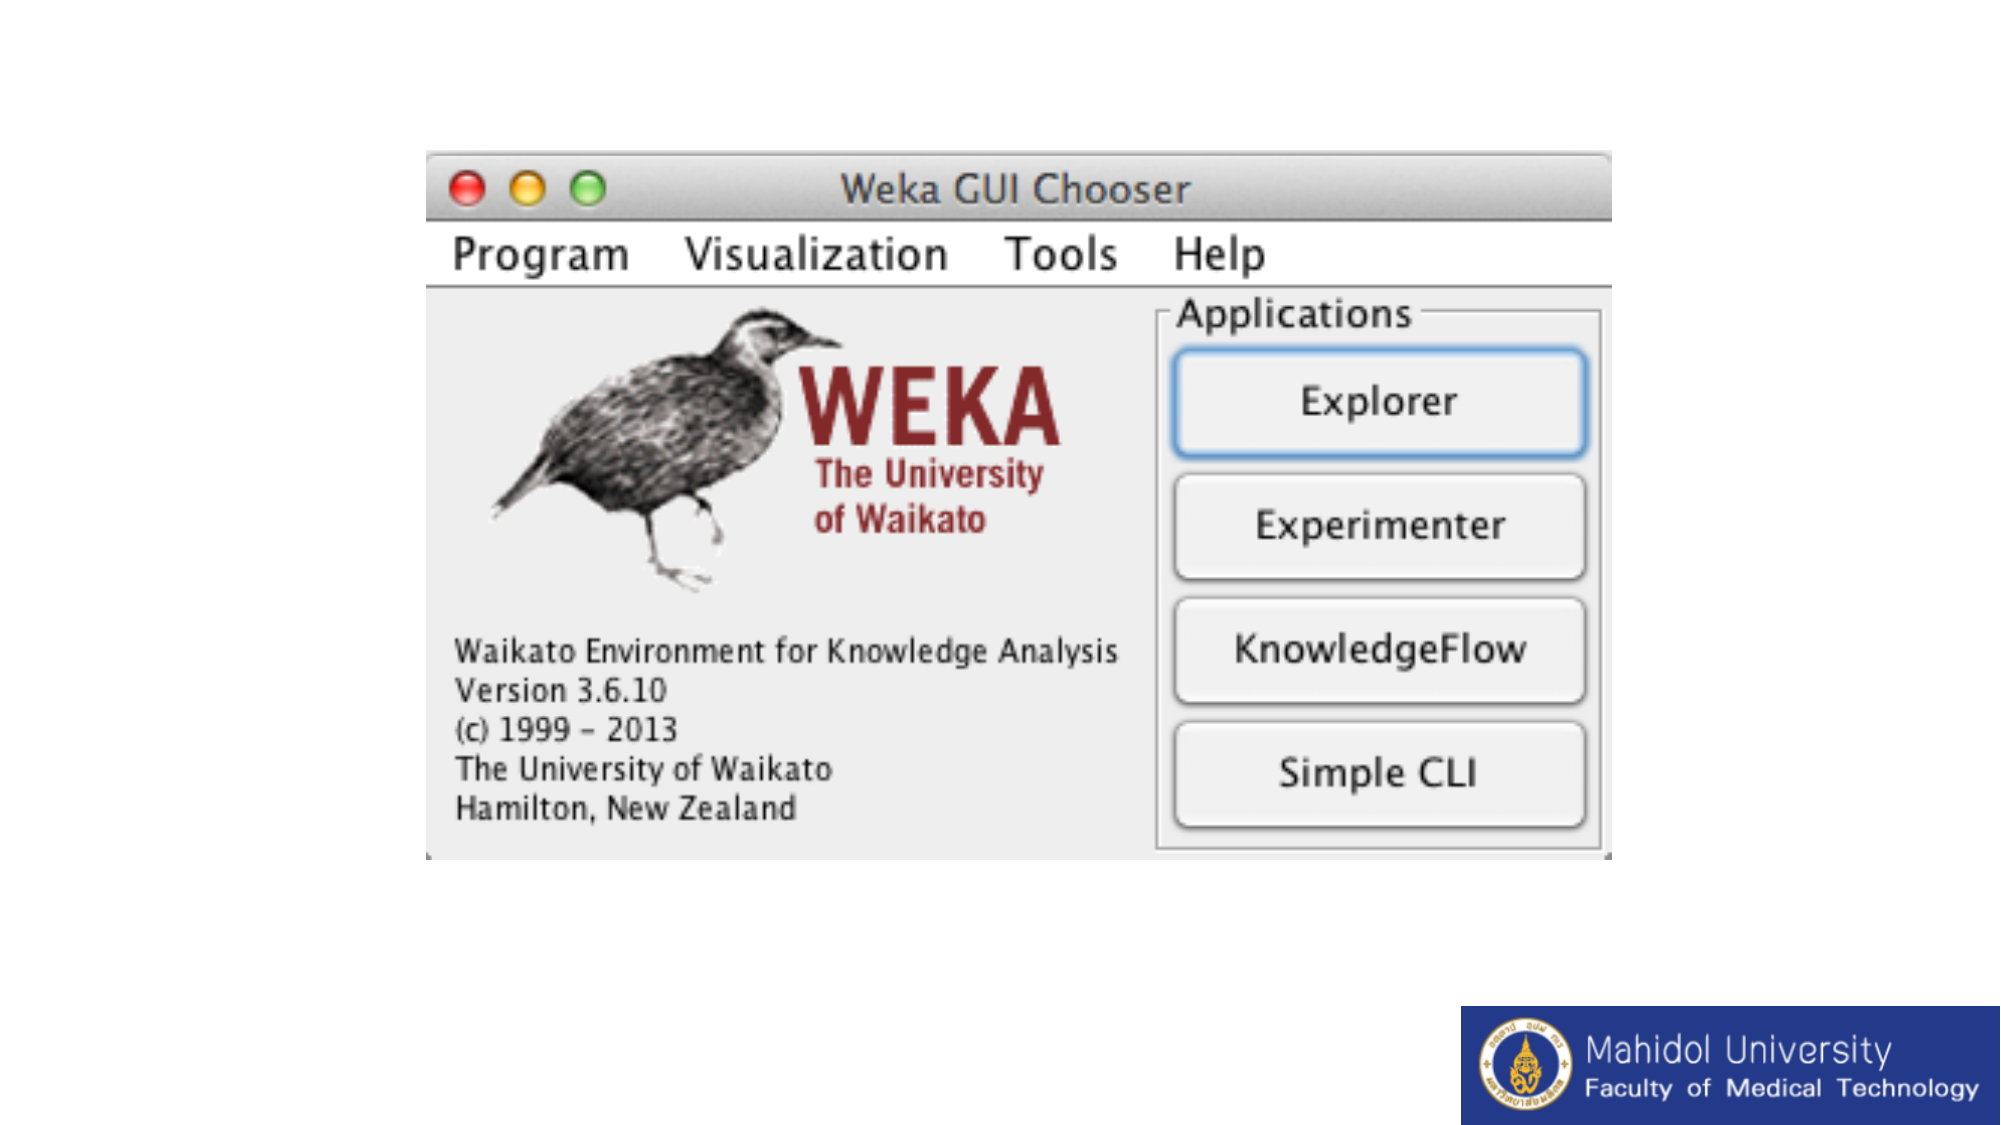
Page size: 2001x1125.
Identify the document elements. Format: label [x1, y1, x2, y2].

picture [1461, 1006, 2000, 1125]
list [426, 150, 1612, 860]
